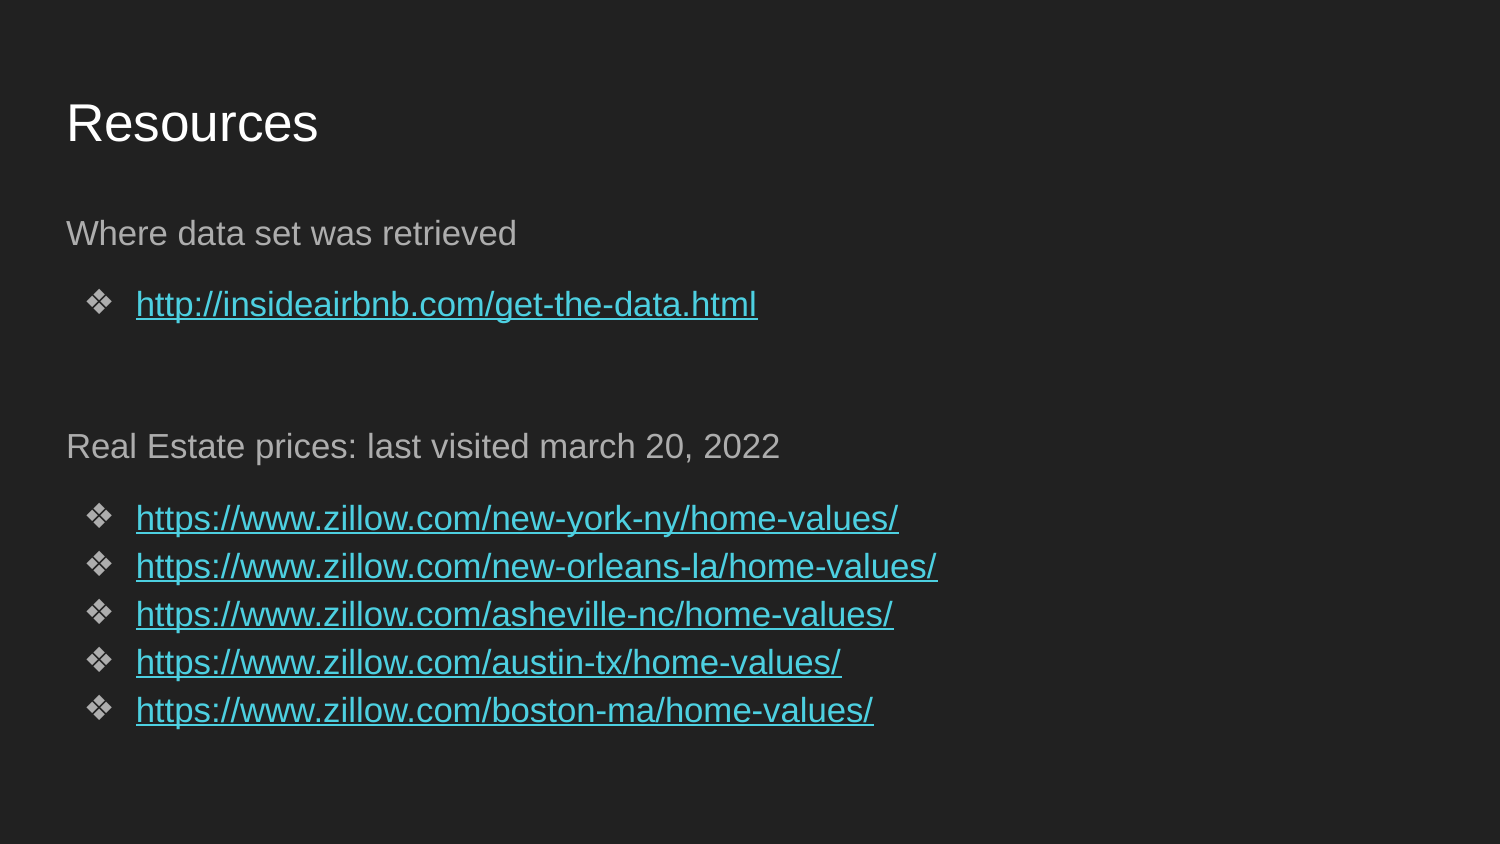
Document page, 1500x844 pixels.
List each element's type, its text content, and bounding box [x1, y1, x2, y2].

list Where data set was retrieved http://insideairbnb.com/get-the-data.html Real Estate prices: last visited march 20, 2022 https://www.zillow.com/new-york-ny/home-values/ https://www.zillow.com/new-orleans-la/home-values/ https://www.zillow.com/asheville-nc/home-values/ https://www.zillow.com/austin-tx/home-values/ https://www.zillow.com/boston-ma/home-values/ [51, 189, 1449, 750]
title Resources [51, 72, 1449, 167]
